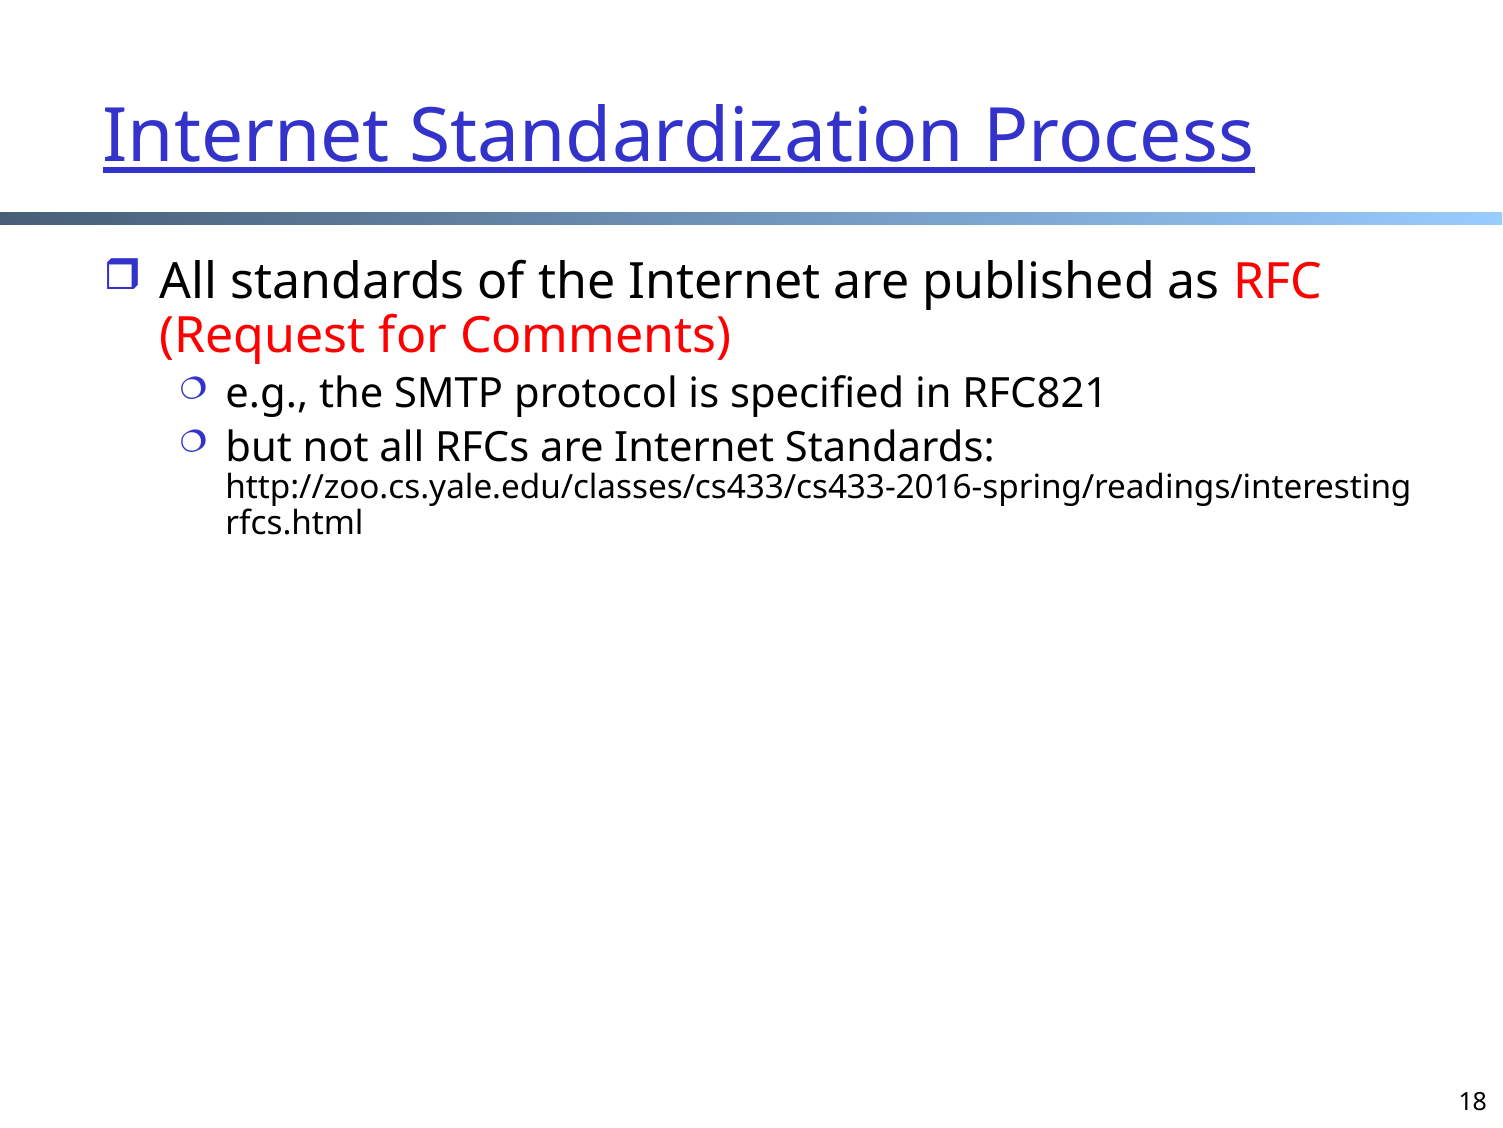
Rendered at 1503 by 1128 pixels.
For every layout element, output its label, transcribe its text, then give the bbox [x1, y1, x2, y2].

slide_number 18 [1151, 1051, 1503, 1128]
text_box All standards of the Internet are published as RFC (Request for Comments) e.g., the SMTP protocol is specified in RFC821 but not all RFCs are Internet Standards: http://zoo.cs.yale.edu/classes/cs433/cs433-2016-spring/readings/interestingrfcs.html [88, 248, 1439, 1063]
title Internet Standardization Process [87, 37, 1365, 226]
